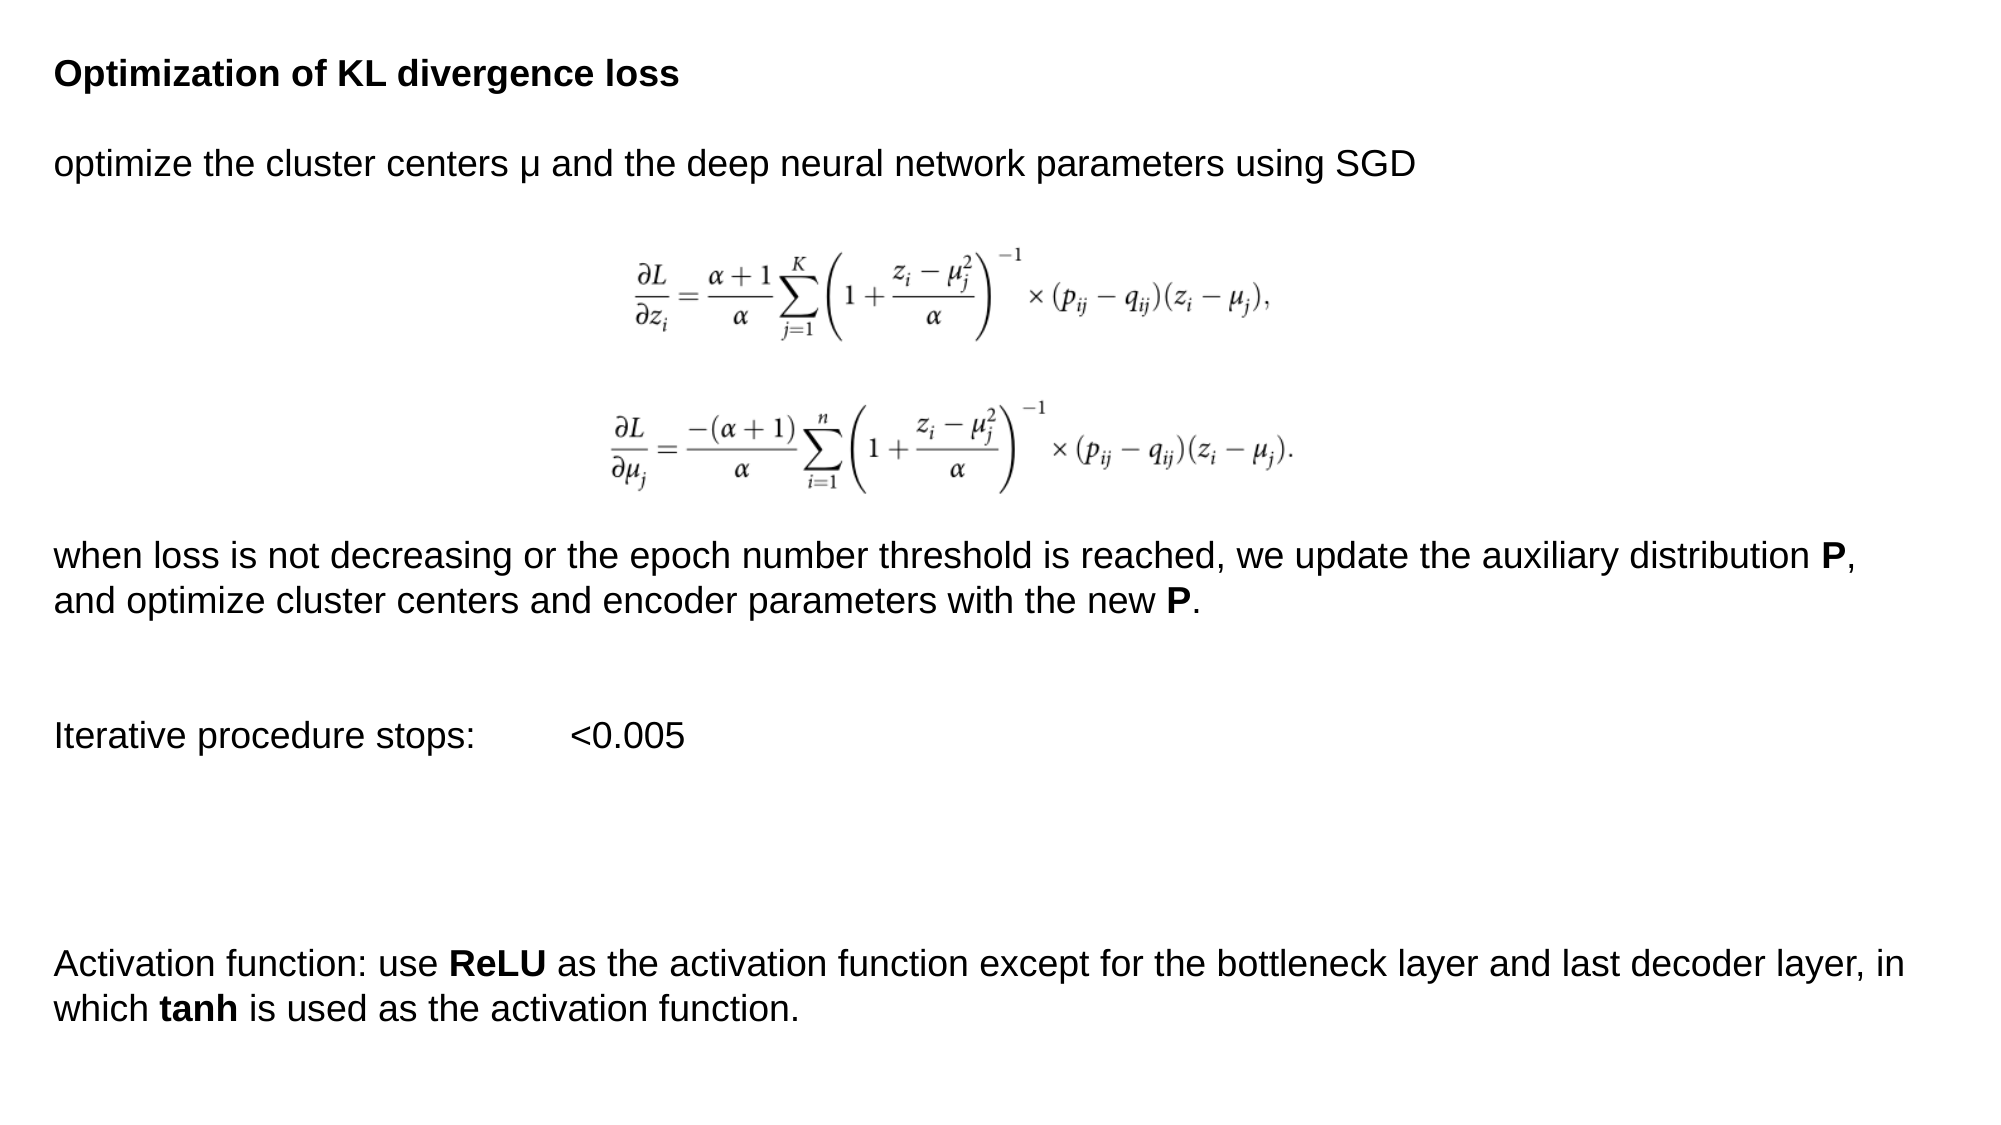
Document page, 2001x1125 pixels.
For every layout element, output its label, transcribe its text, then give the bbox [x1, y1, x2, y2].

text_box Optimization of KL divergence loss optimize the cluster centers μ and the deep neural network parameters using SGD [38, 41, 1962, 192]
text_box Activation function: use ReLU as the activation function except for the bottleneck layer and last decoder layer, in which tanh is used as the activation function. [38, 931, 1925, 1037]
picture [574, 238, 1315, 495]
